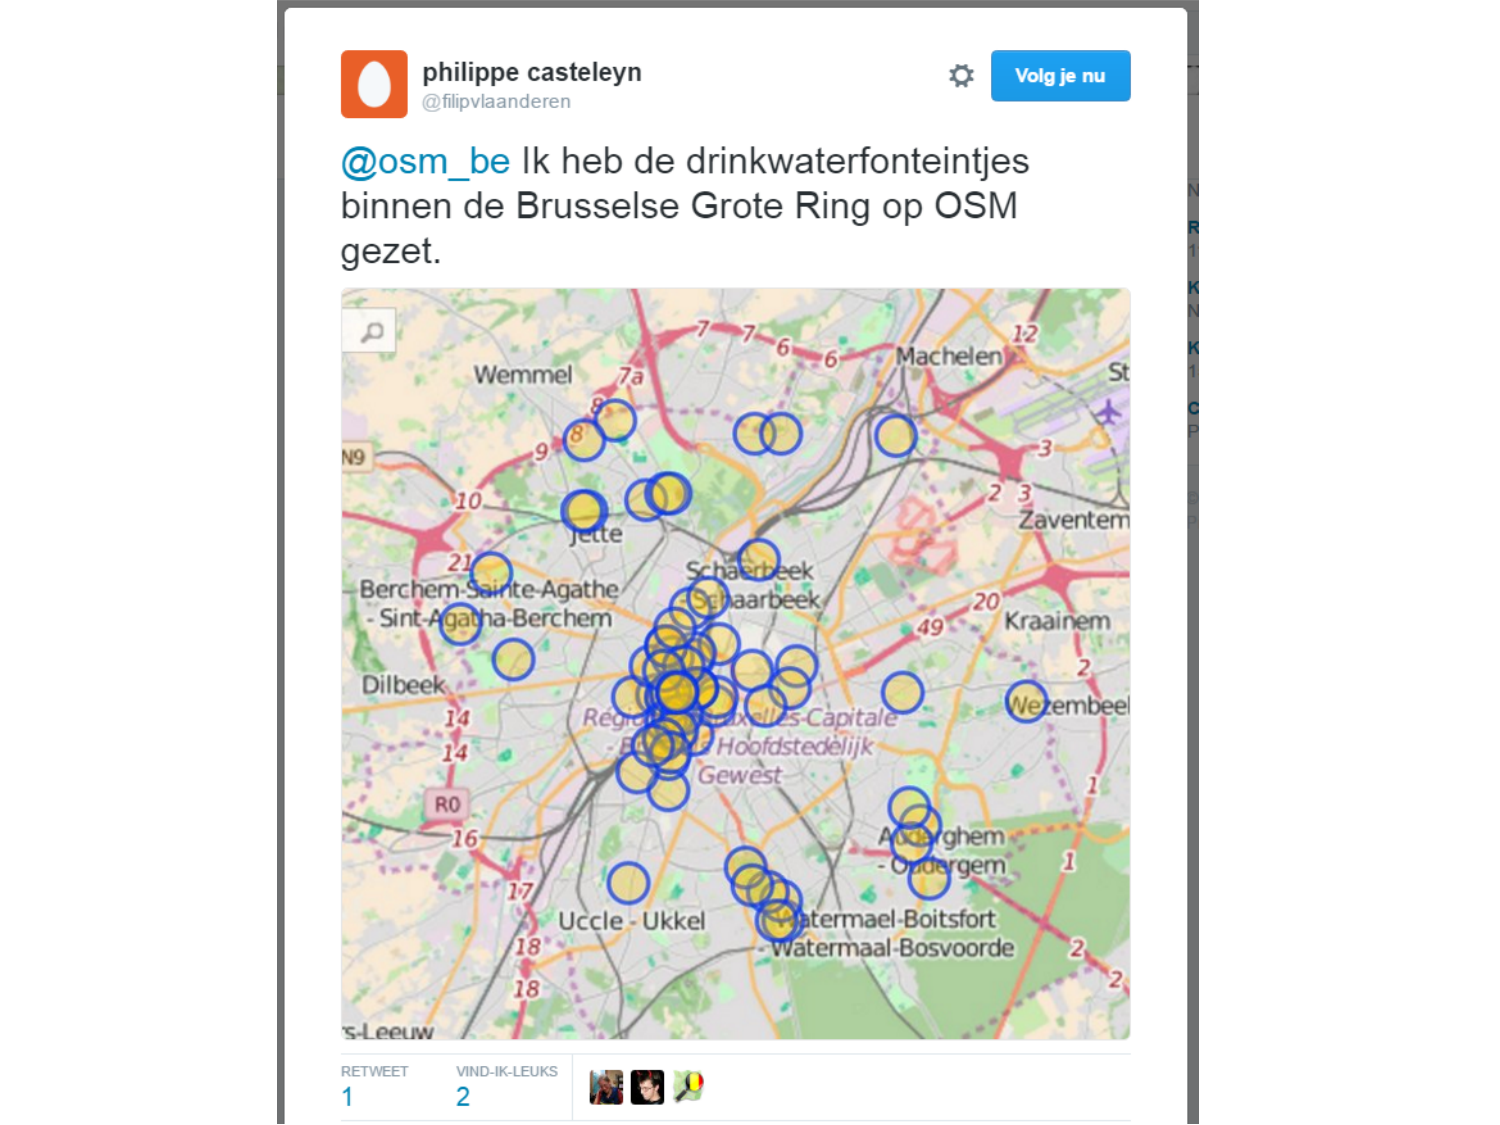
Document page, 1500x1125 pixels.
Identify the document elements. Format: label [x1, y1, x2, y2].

picture [277, 0, 1200, 1124]
